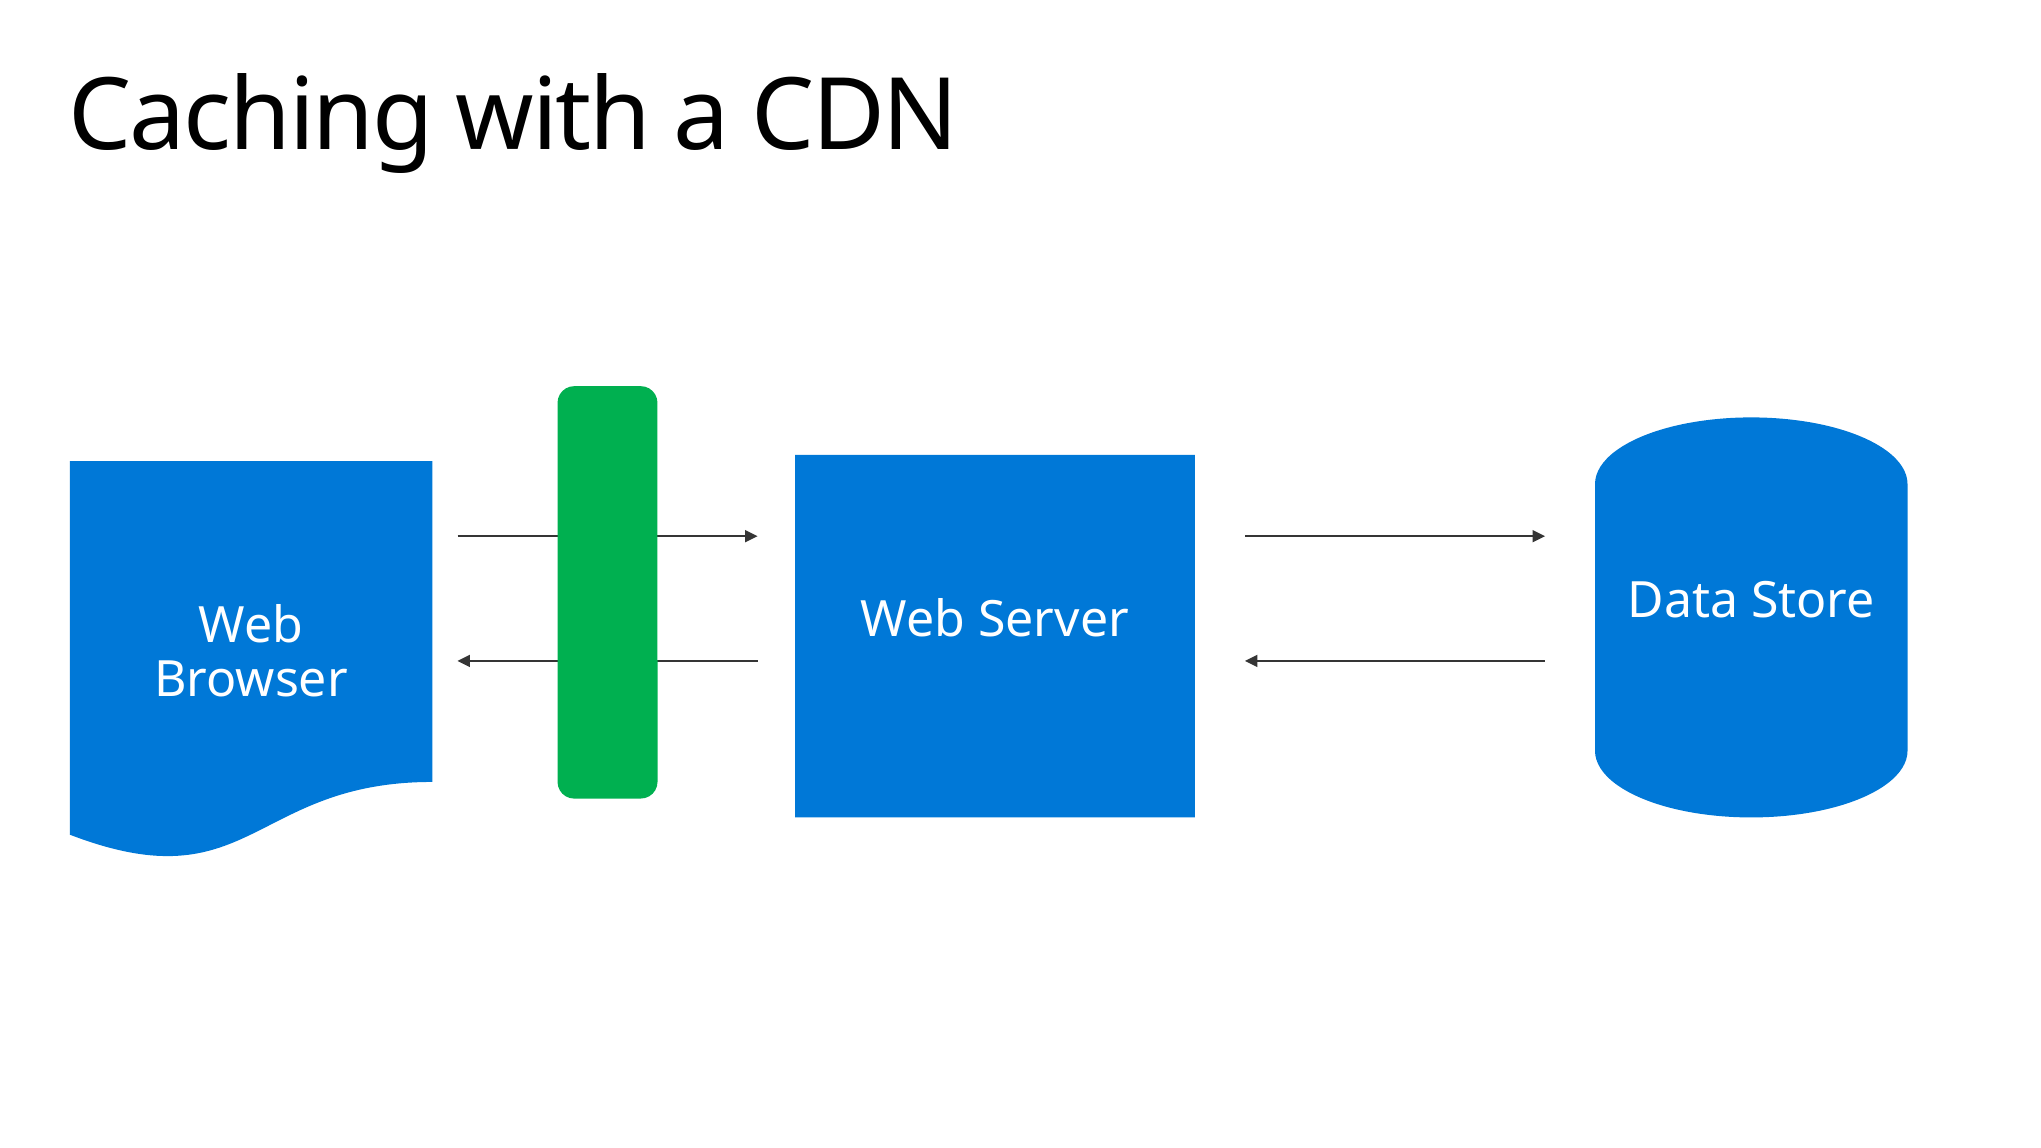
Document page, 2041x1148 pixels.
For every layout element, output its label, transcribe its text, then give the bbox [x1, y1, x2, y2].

text_box Web Server [794, 454, 1196, 818]
text_box [556, 385, 659, 535]
text_box [556, 662, 659, 800]
text_box Web Browser [69, 460, 434, 857]
text_box Data Store [1594, 416, 1909, 819]
title Caching with a CDN [45, 48, 1996, 199]
text_box [556, 537, 659, 660]
